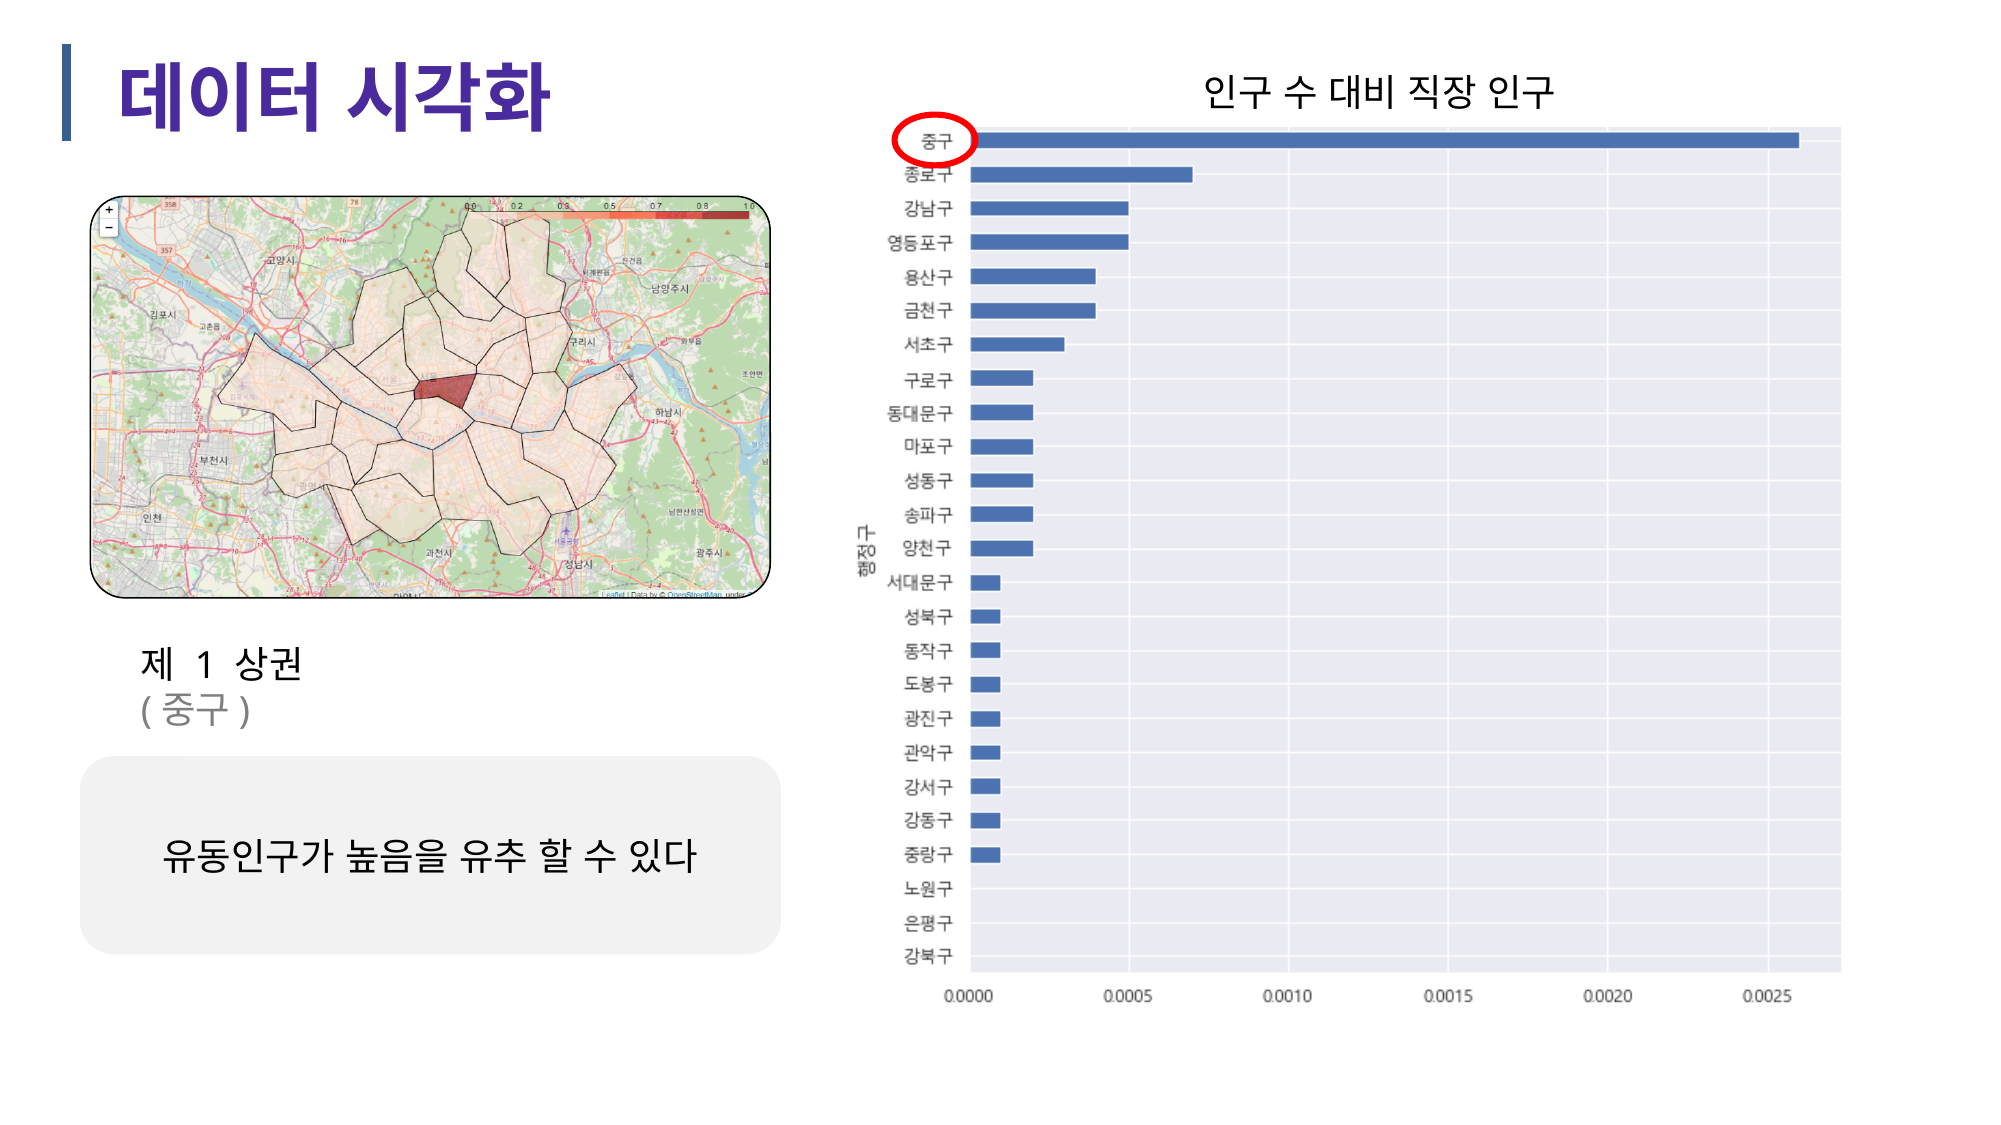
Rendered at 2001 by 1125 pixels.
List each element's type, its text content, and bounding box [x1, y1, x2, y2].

text_box [901, 113, 969, 125]
text_box 인구 수 대비 직장 인구 [1189, 61, 1934, 122]
text_box 유동인구가 높음을 유추 할 수 있다 [81, 758, 779, 953]
picture [90, 196, 771, 599]
text_box 제 1 상권 (중구) [125, 633, 827, 739]
picture [849, 126, 1851, 1018]
text_box 데이터 시각화 [102, 42, 827, 143]
